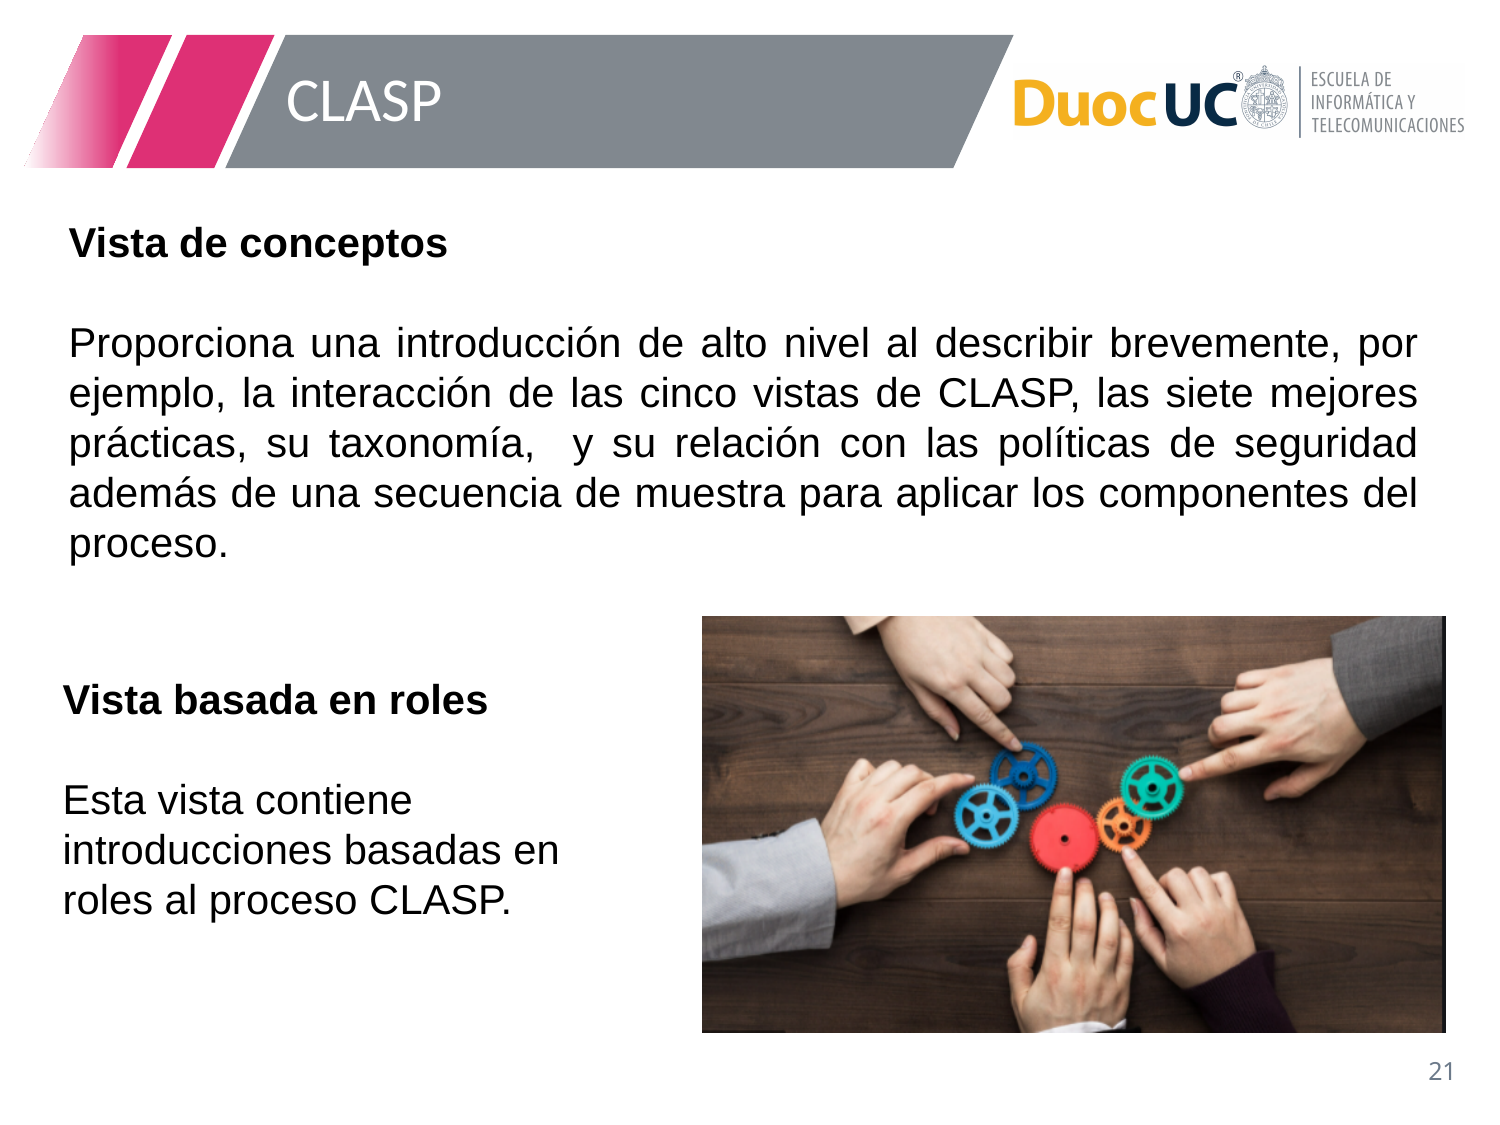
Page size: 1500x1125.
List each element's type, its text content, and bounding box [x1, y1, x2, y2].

picture [1056, 63, 1465, 140]
text_box Vista basada en roles Esta vista contiene introducciones basadas en roles al proceso CLASP. [47, 665, 667, 981]
title CLASP [271, 34, 1056, 169]
picture [702, 616, 1447, 1033]
text_box Vista de conceptos Proporciona una introducción de alto nivel al describir brevemente, por ejemplo, la interacción de las cinco vistas de CLASP, las siete mejores prácticas, su taxonomía, y su relación con las políticas de seguridad además de una secuencia de muestra para aplicar los componentes del proceso. [53, 207, 1434, 573]
